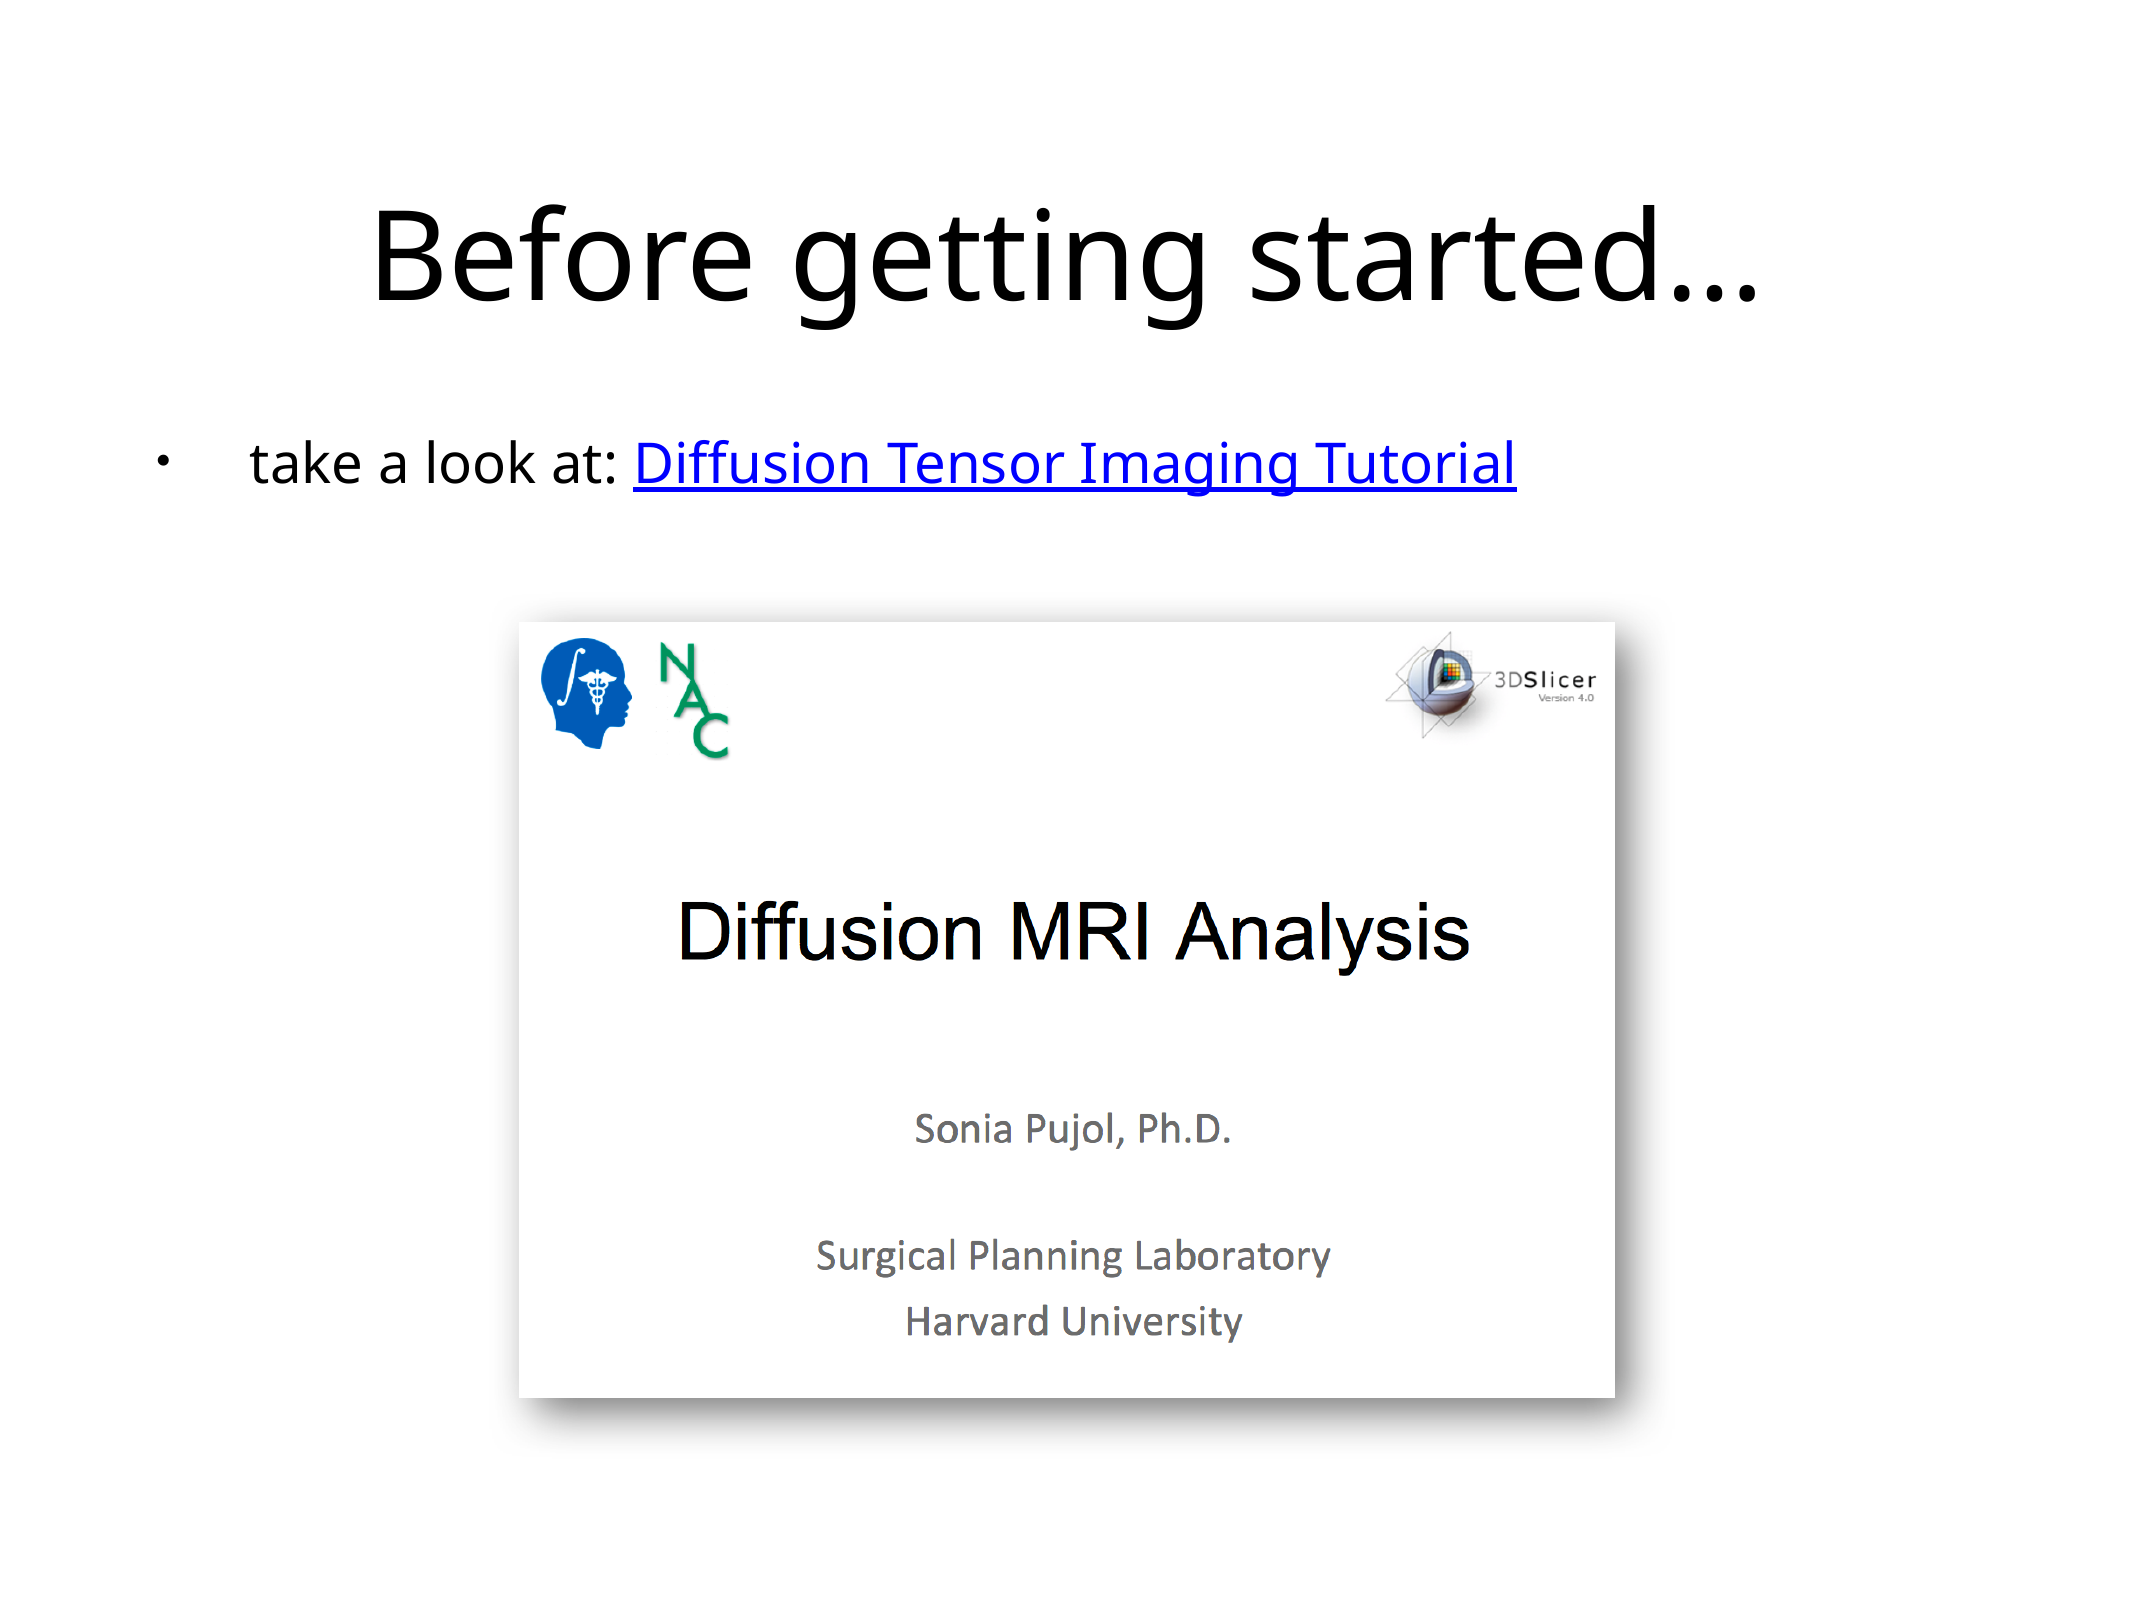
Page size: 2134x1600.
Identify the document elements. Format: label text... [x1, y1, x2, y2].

list take a look at: Diffusion Tensor Imaging Tutorial [155, 426, 1978, 1459]
title Before getting started… [155, 72, 1978, 426]
picture [518, 621, 1615, 1399]
